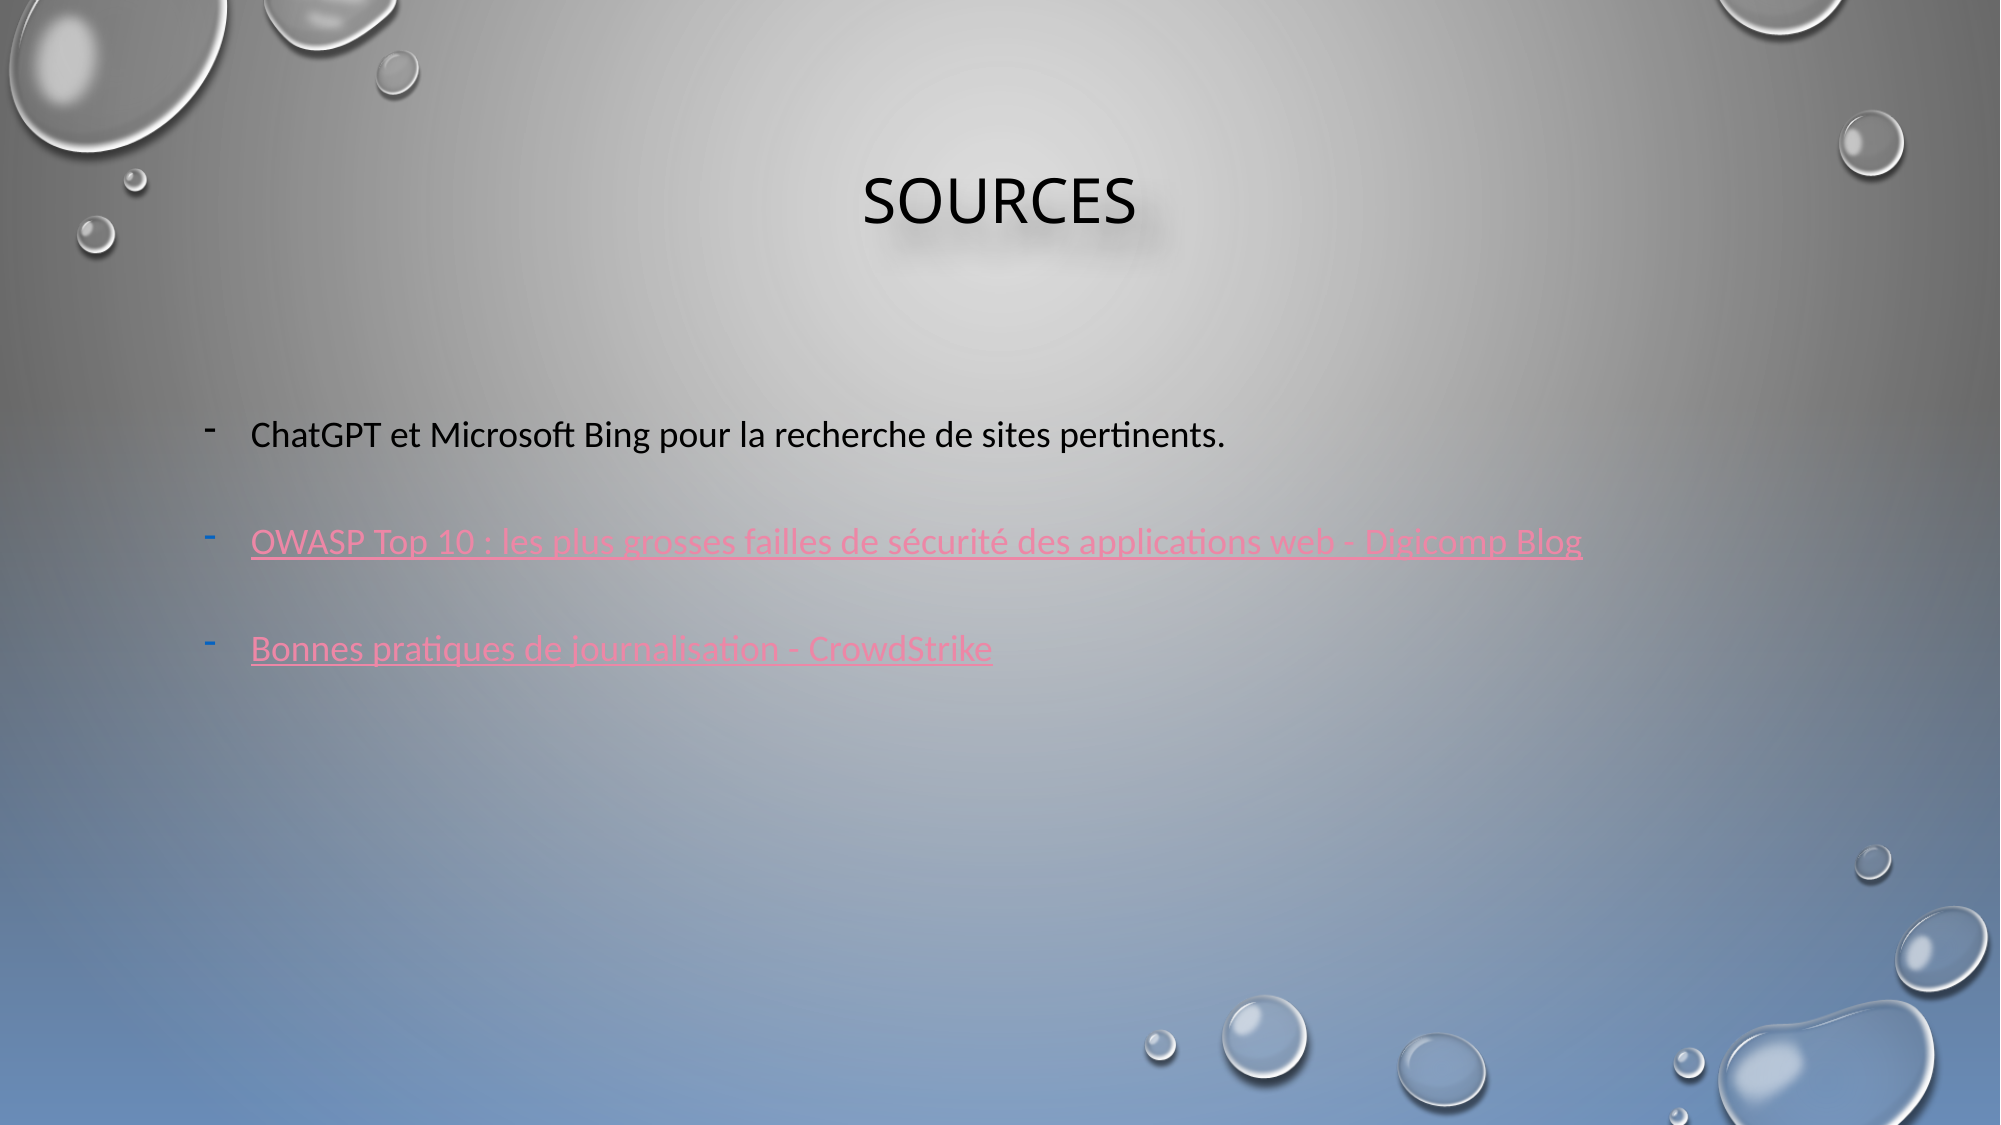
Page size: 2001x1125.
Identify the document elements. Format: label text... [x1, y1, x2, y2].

text_box ChatGPT et Microsoft Bing pour la recherche de sites pertinents. OWASP Top 10 : les plus grosses failles de sécurité des applications web - Digicomp Blog Bonnes pratiques de journalisation - CrowdStrike [189, 358, 1811, 763]
title Sources [149, 79, 1851, 244]
picture [0, 0, 2000, 1125]
